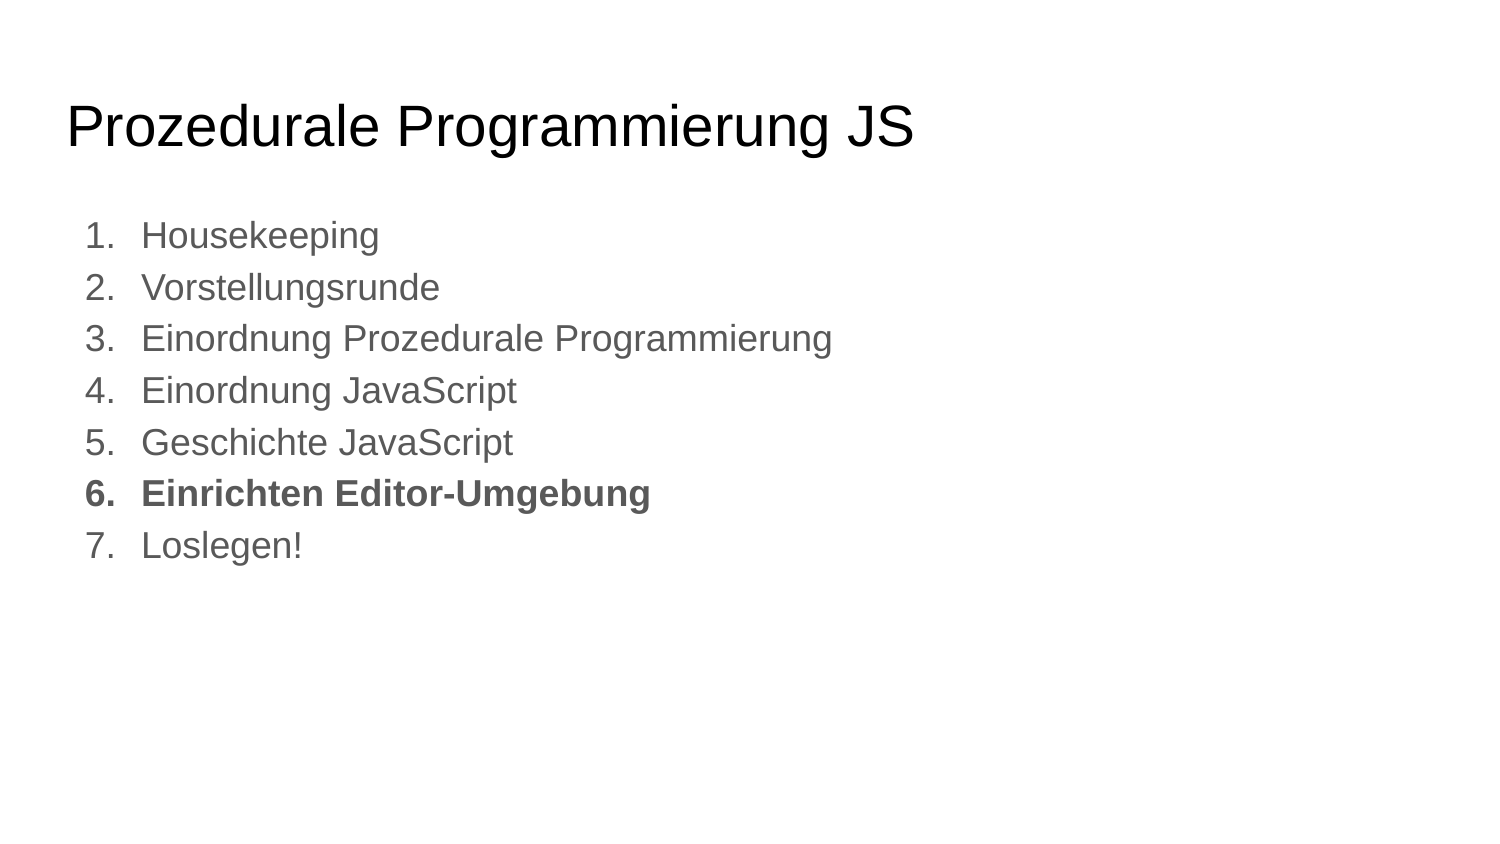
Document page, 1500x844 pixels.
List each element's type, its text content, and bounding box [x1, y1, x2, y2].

title Prozedurale Programmierung JS [51, 72, 1449, 167]
list Housekeeping Vorstellungsrunde Einordnung Prozedurale Programmierung Einordnung JavaScript Geschichte JavaScript Einrichten Editor-Umgebung Loslegen! [51, 189, 1449, 750]
